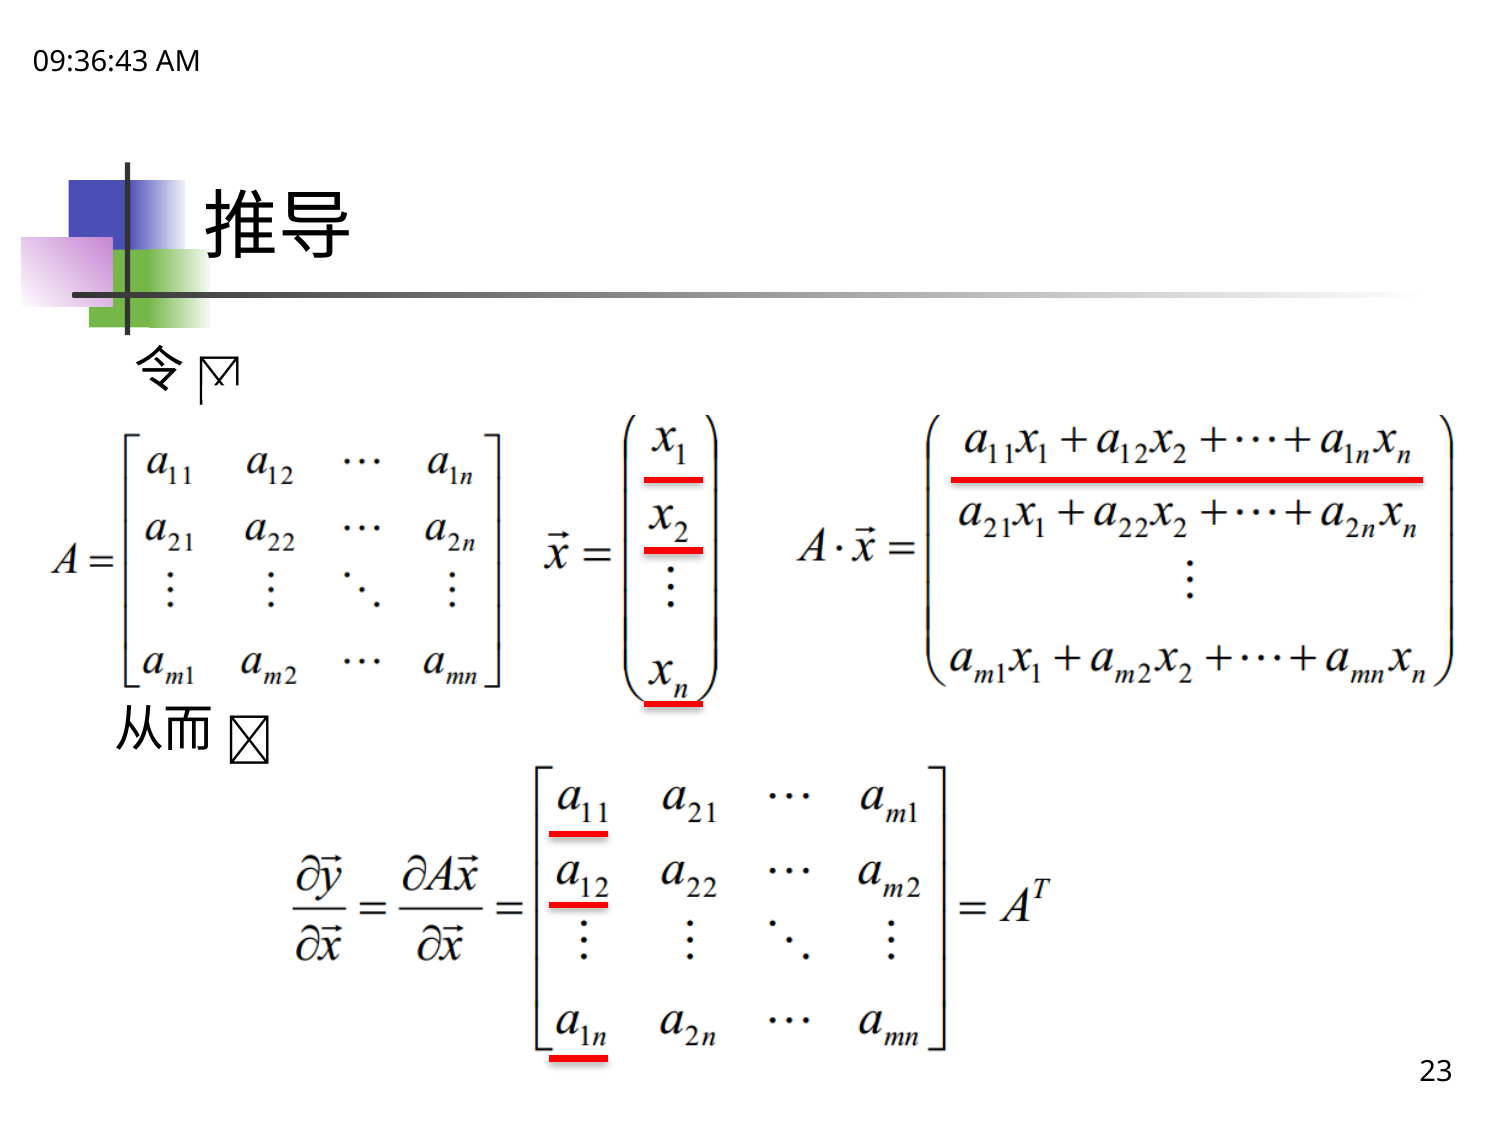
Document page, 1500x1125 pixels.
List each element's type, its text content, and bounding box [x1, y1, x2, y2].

picture [277, 751, 1056, 1061]
title 推导 [188, 35, 1468, 275]
text_box 从而  [112, 712, 293, 768]
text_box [41, 385, 1465, 705]
slide_number 23 [1155, 1024, 1468, 1100]
text_box 令  [132, 333, 313, 383]
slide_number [17, 15, 331, 90]
